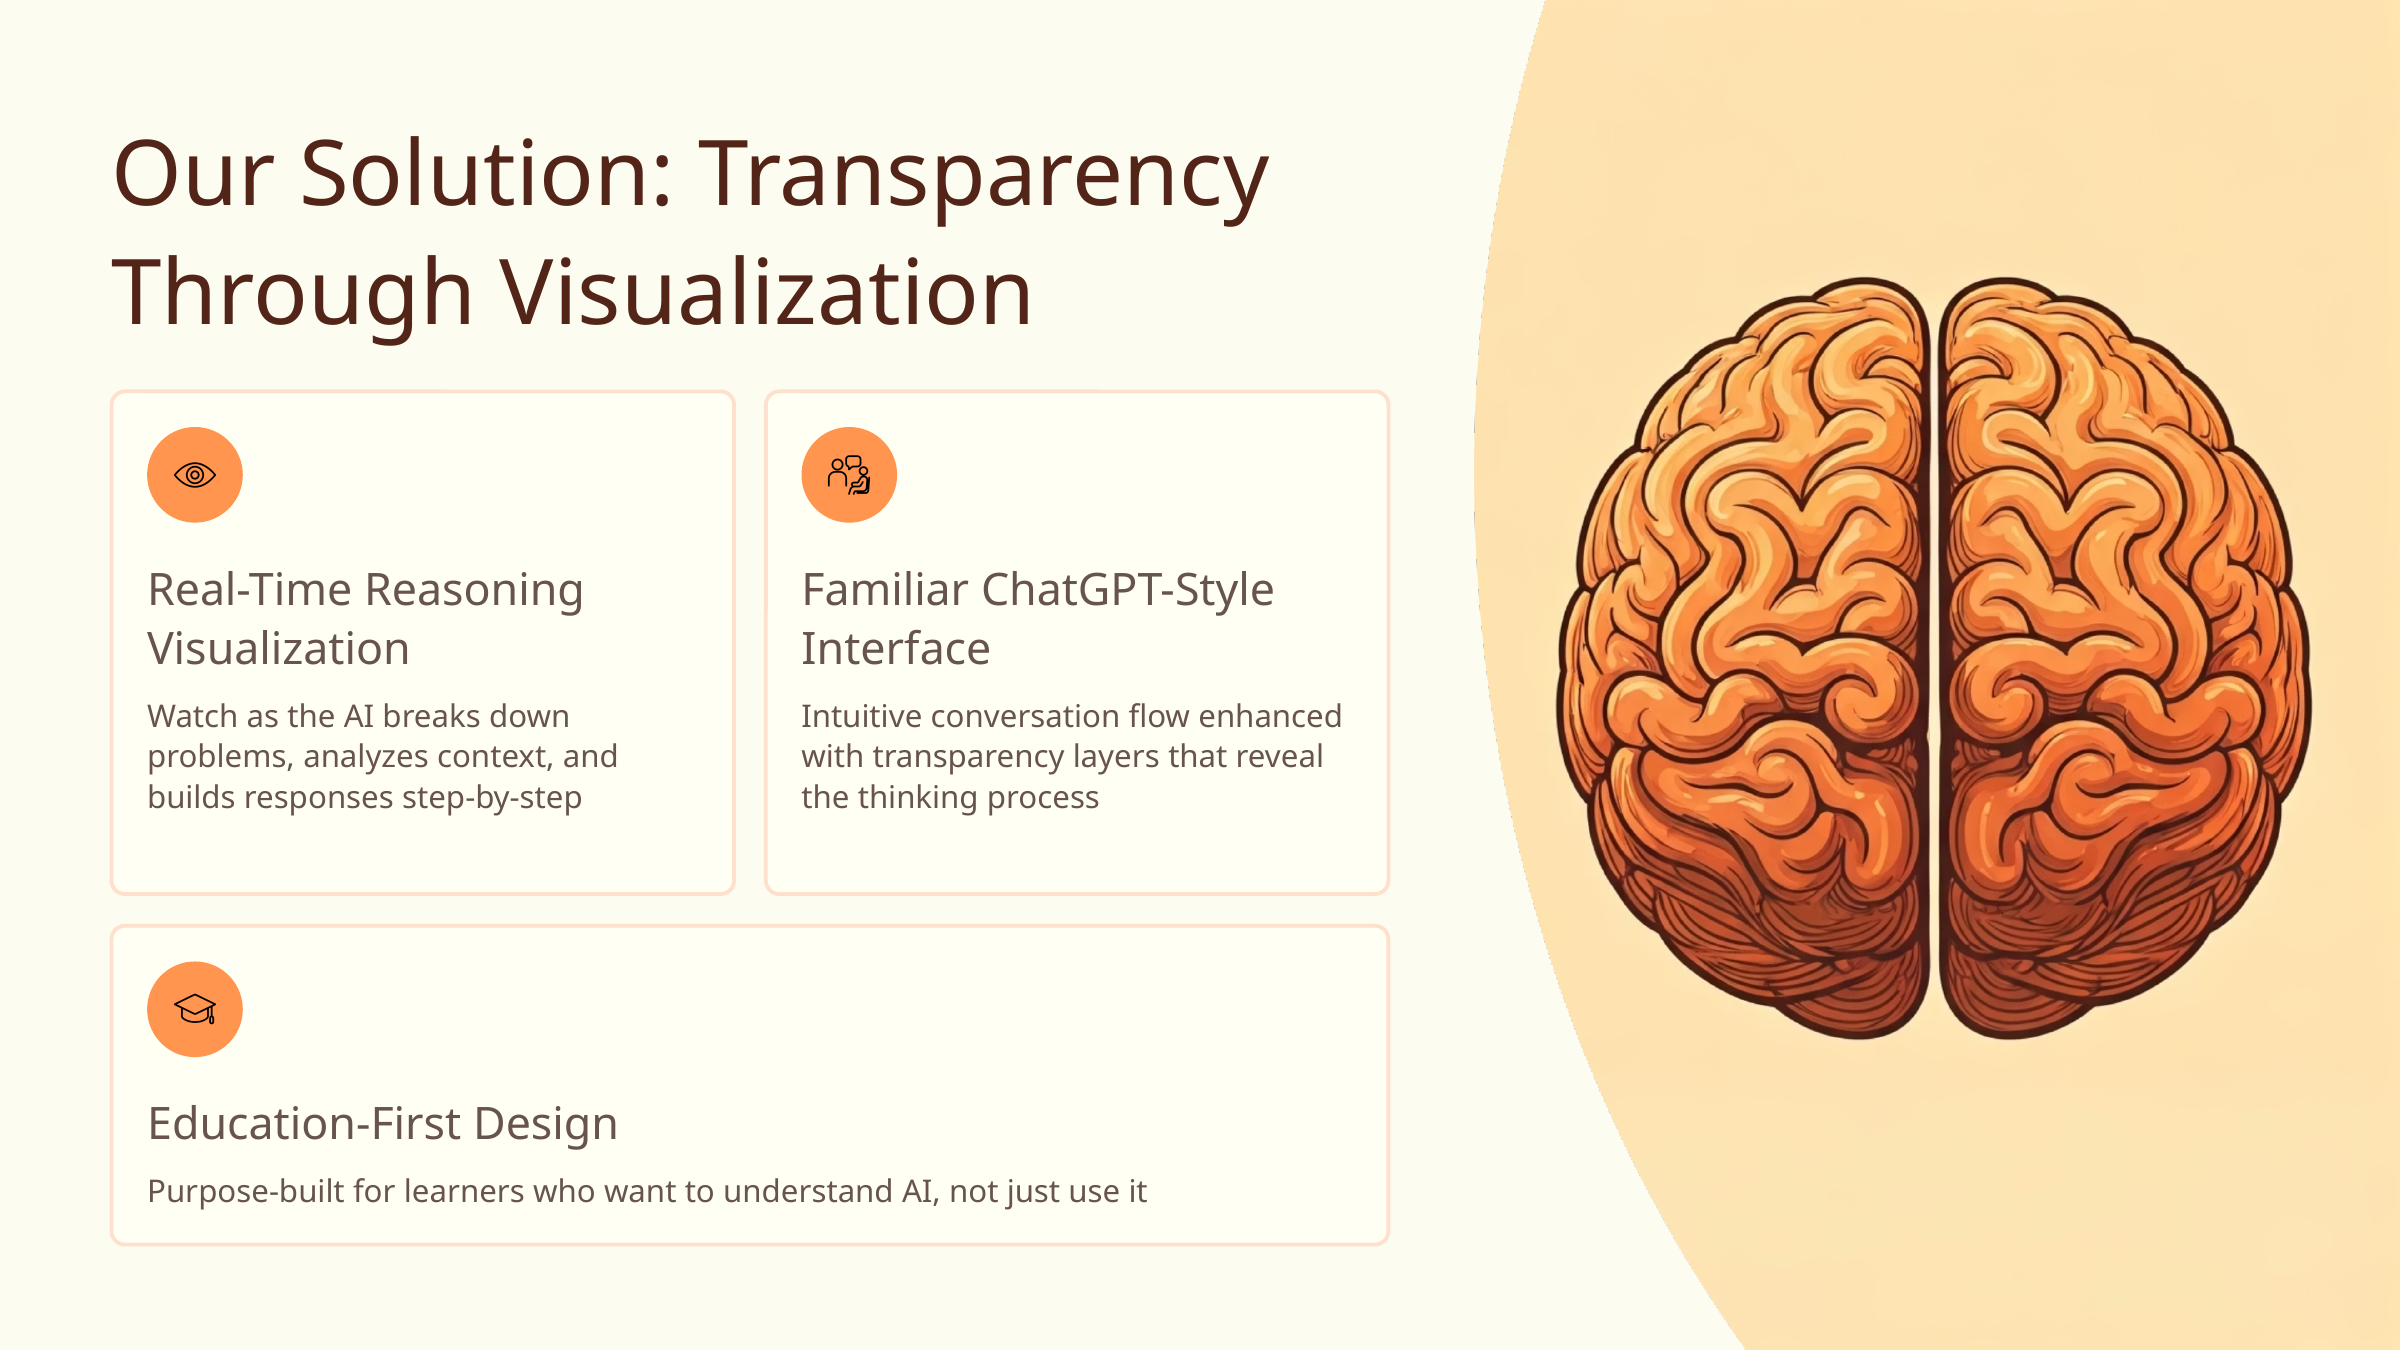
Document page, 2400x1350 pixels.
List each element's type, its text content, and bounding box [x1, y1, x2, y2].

text_box [111, 925, 1389, 1245]
text_box Purpose-built for learners who want to understand AI, not just use it [147, 1167, 1353, 1209]
text_box Real-Time Reasoning Visualization [147, 554, 699, 674]
text_box [111, 391, 735, 895]
text_box [147, 427, 243, 523]
text_box [765, 391, 1389, 895]
text_box [801, 427, 898, 523]
picture [827, 453, 871, 497]
text_box Intuitive conversation flow enhanced with transparency layers that reveal the thinking process [801, 692, 1353, 859]
text_box Our Solution: Transparency Through Visualization [111, 105, 1389, 344]
text_box [147, 961, 243, 1058]
text_box Watch as the AI breaks down problems, analyzes context, and builds responses step-by-step [147, 692, 699, 817]
text_box Education-First Design [147, 1088, 607, 1149]
text_box Familiar ChatGPT-Style Interface [801, 554, 1353, 674]
picture [173, 987, 217, 1031]
picture [1454, 0, 2400, 1350]
picture [173, 453, 217, 497]
